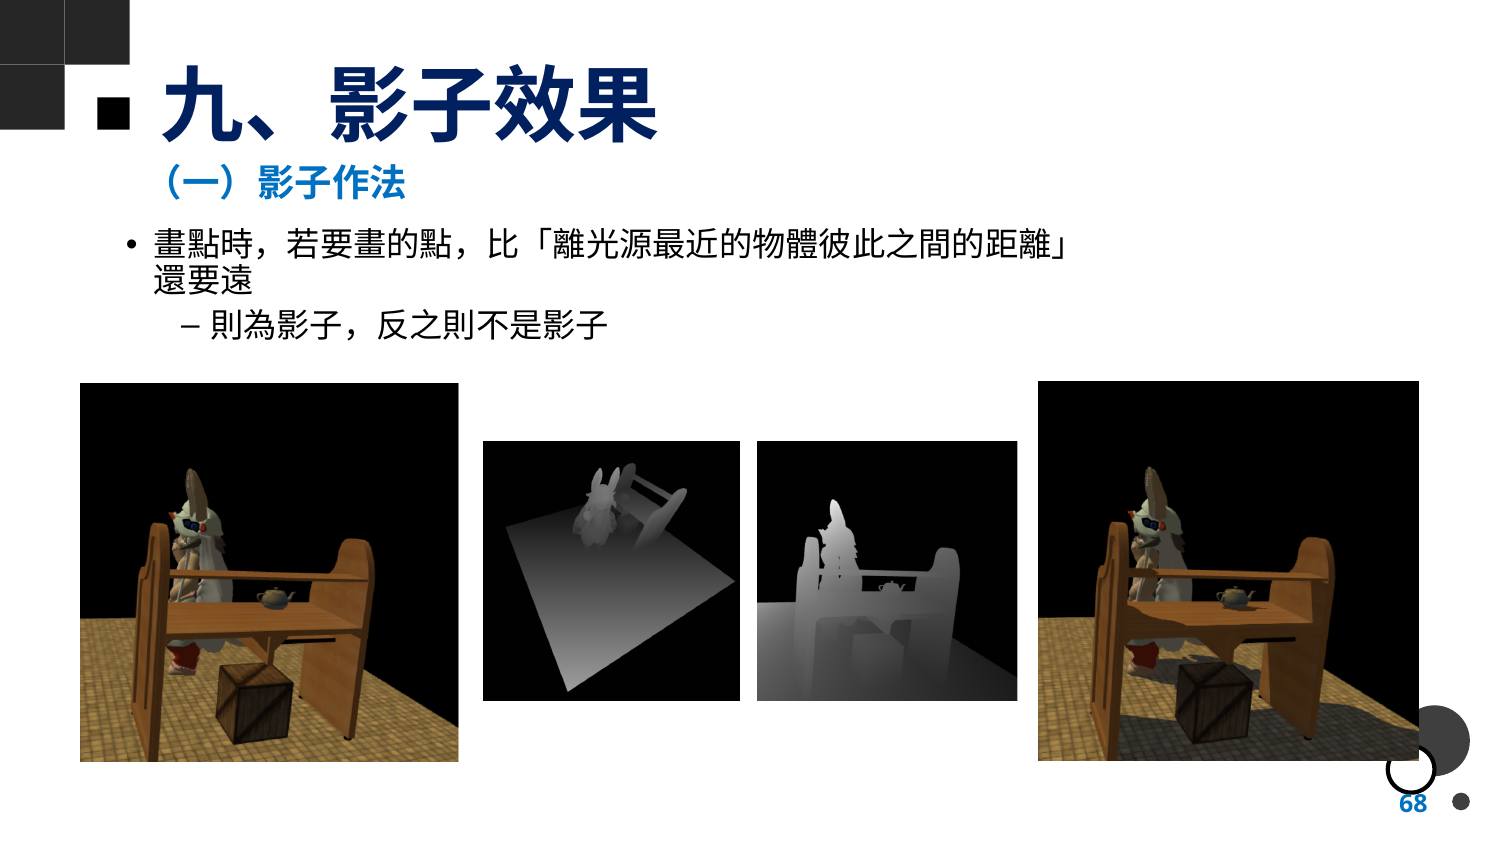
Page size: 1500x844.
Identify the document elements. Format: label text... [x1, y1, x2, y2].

picture [756, 440, 1019, 701]
picture [1038, 380, 1420, 761]
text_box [0, 0, 130, 130]
title 九、影子效果 [145, 32, 1500, 173]
picture [483, 440, 741, 701]
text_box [1387, 705, 1471, 811]
slide_number 68 [1092, 782, 1443, 827]
text_box （一）影子作法 [129, 145, 663, 217]
list 畫點時，若要畫的點，比「離光源最近的物體彼此之間的距離」還要遠 則為影子，反之則不是影子 [113, 222, 1127, 641]
picture [79, 382, 459, 763]
